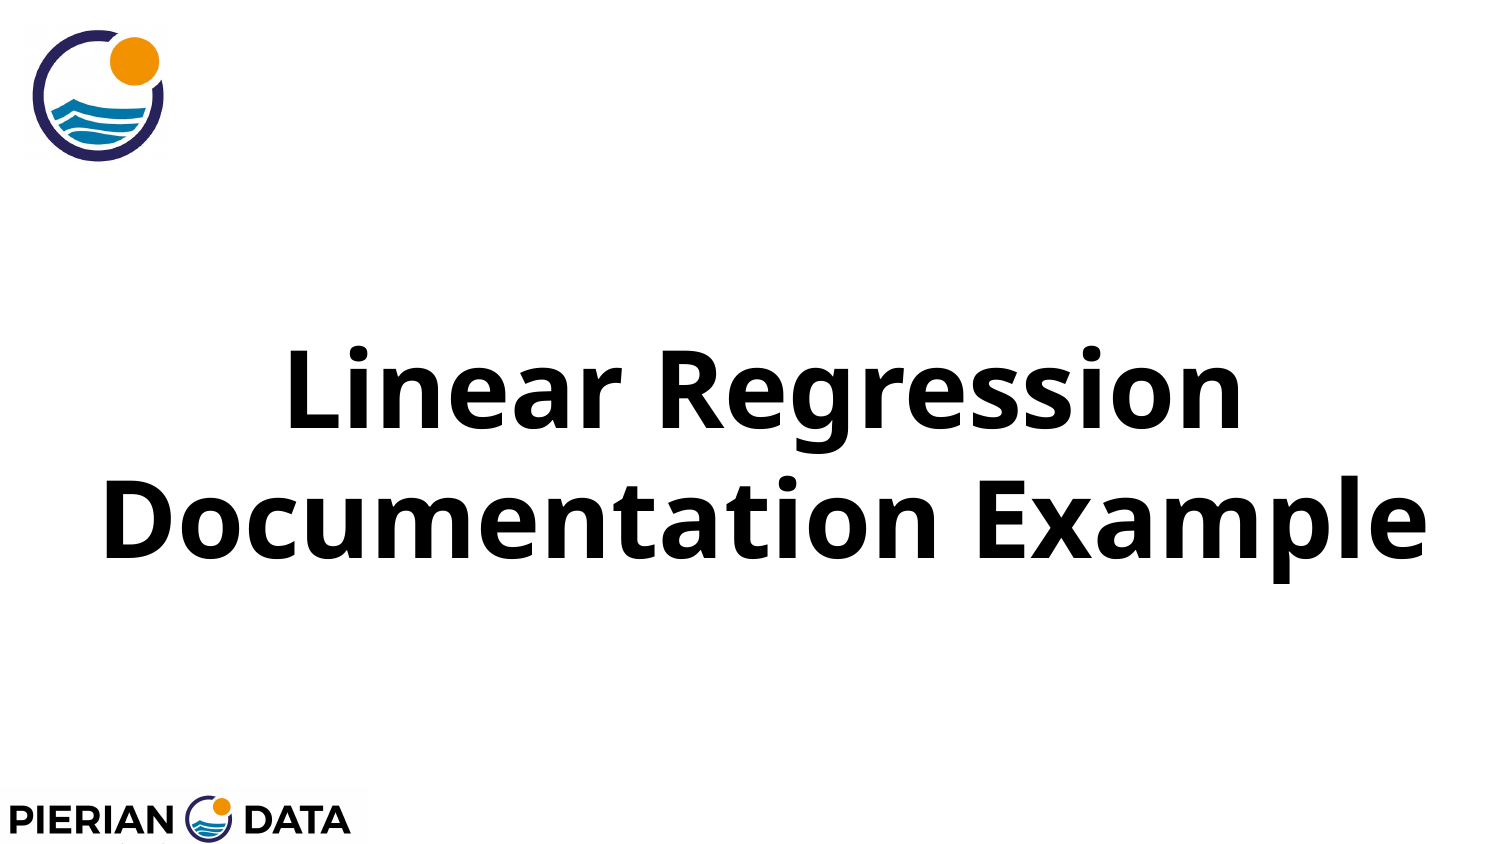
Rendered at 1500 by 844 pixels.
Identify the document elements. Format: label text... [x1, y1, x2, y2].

title Linear Regression Documentation Example [51, 258, 1477, 595]
picture [0, 787, 368, 844]
picture [24, 24, 172, 167]
